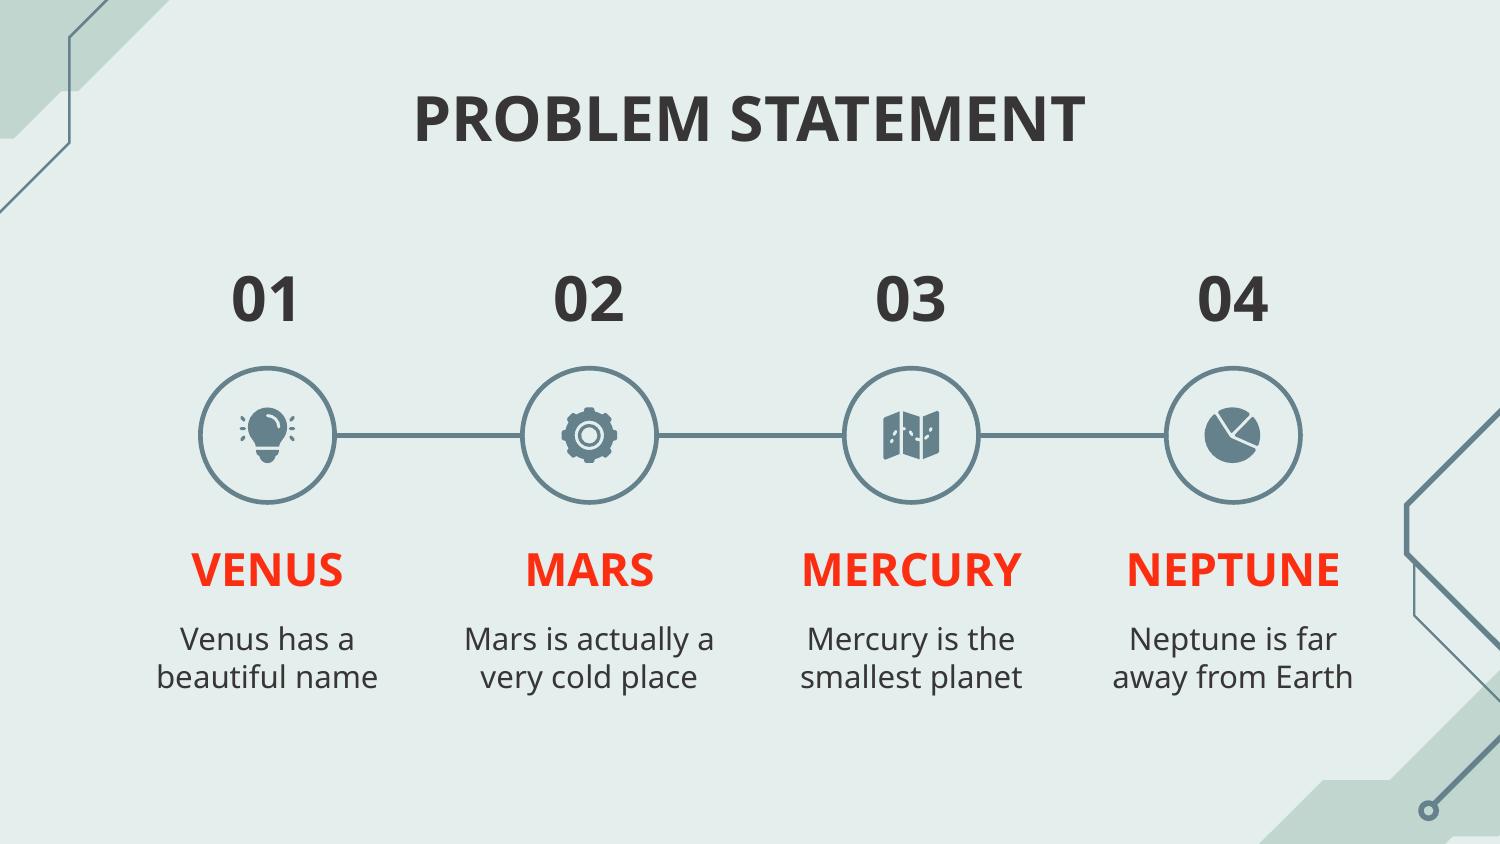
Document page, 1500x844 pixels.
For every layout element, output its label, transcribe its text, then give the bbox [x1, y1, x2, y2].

subtitle Venus has a beautiful name [118, 616, 417, 698]
subtitle Mars is actually a very cold place [440, 616, 739, 698]
subtitle 02 [462, 253, 717, 340]
text_box [844, 368, 979, 503]
subtitle 03 [784, 253, 1039, 340]
subtitle MERCURY [762, 537, 1061, 599]
subtitle MARS [440, 537, 739, 599]
text_box [522, 368, 657, 503]
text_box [561, 407, 618, 464]
subtitle NEPTUNE [1084, 537, 1383, 599]
text_box [1166, 368, 1301, 503]
subtitle 04 [1106, 253, 1360, 340]
text_box [200, 368, 335, 503]
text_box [883, 410, 940, 460]
subtitle Neptune is far away from Earth [1084, 616, 1383, 698]
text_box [239, 407, 296, 464]
subtitle Mercury is the smallest planet [762, 616, 1061, 698]
subtitle 01 [140, 253, 395, 340]
title PROBLEM STATEMENT [118, 63, 1382, 161]
subtitle VENUS [118, 537, 417, 599]
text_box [1204, 407, 1263, 464]
